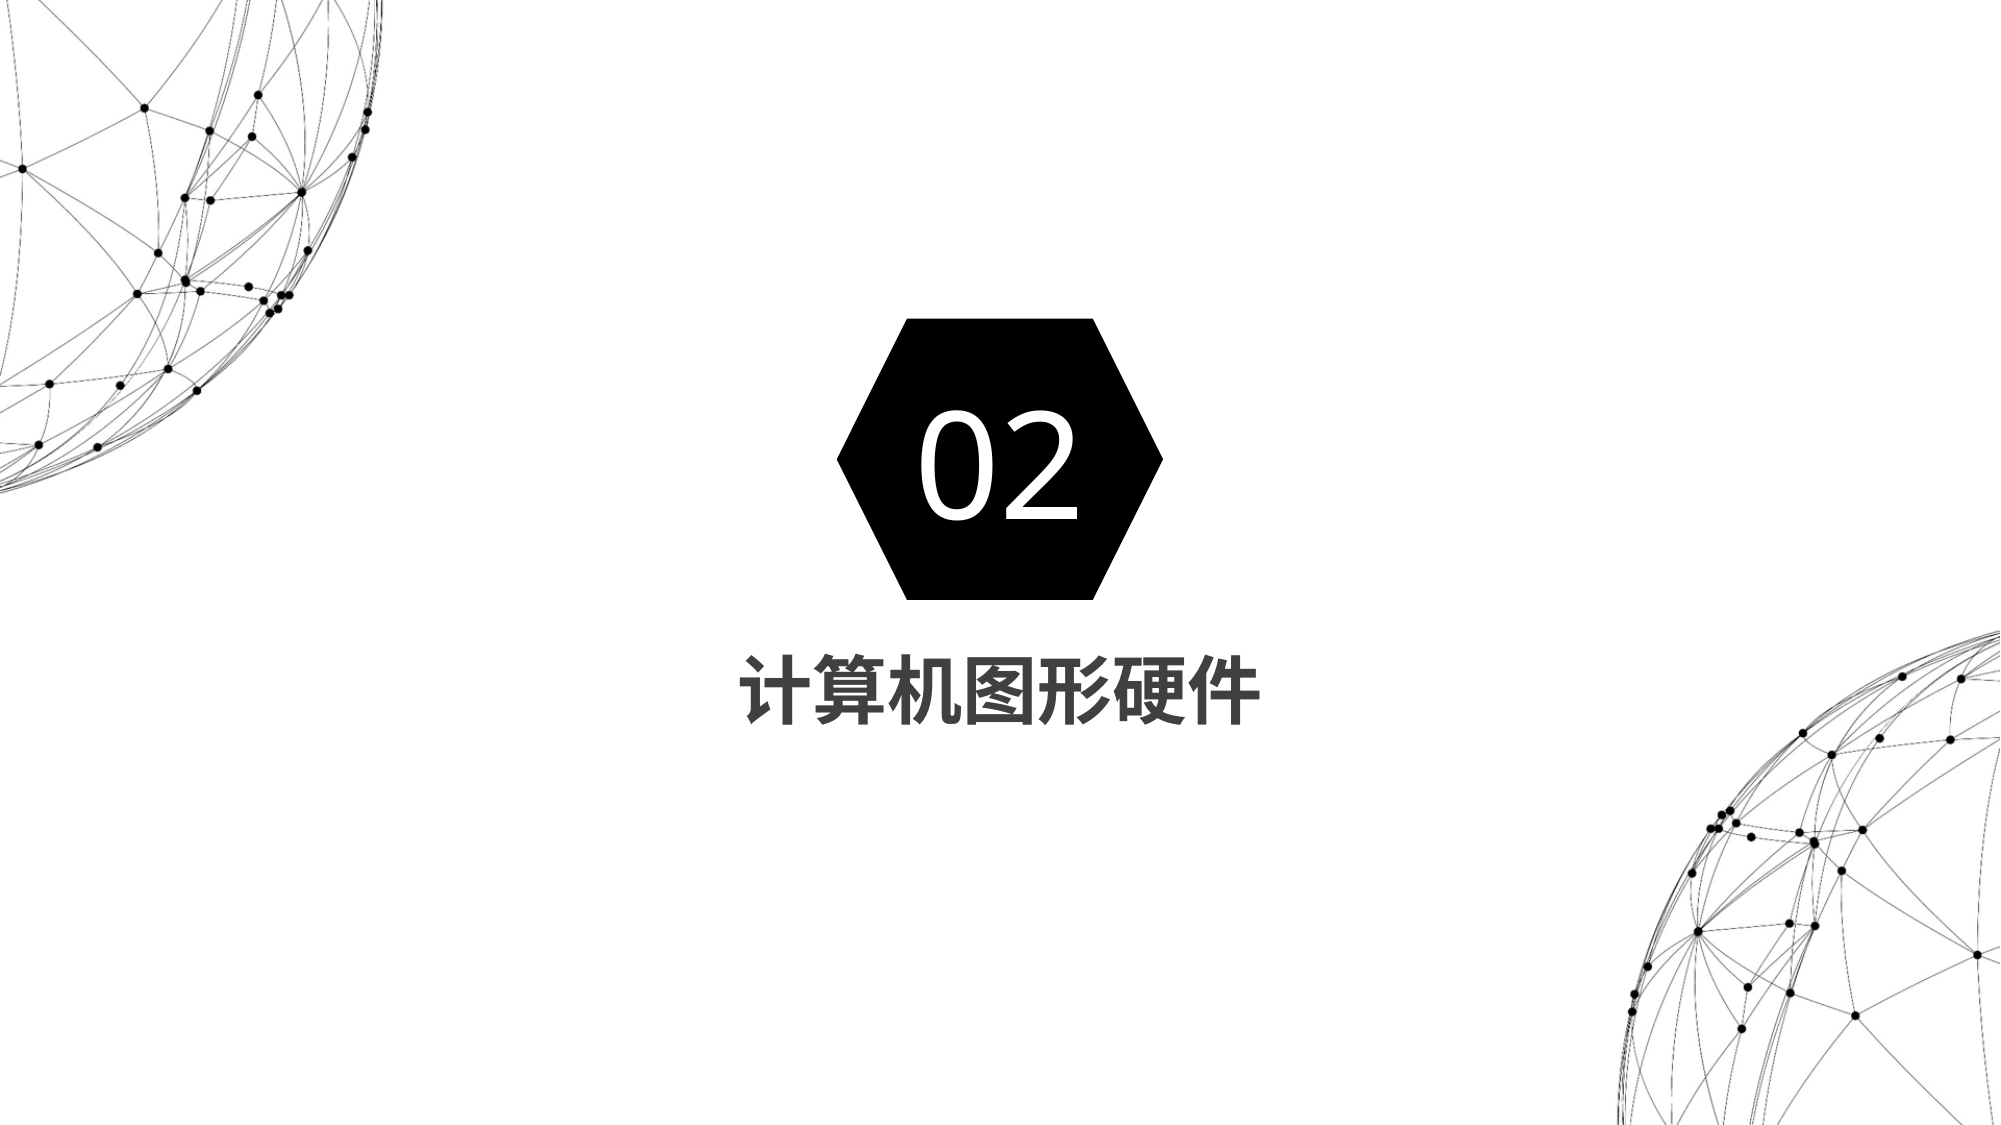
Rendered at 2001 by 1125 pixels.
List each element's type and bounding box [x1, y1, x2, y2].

text_box [836, 318, 1164, 601]
text_box [0, 0, 2000, 1125]
